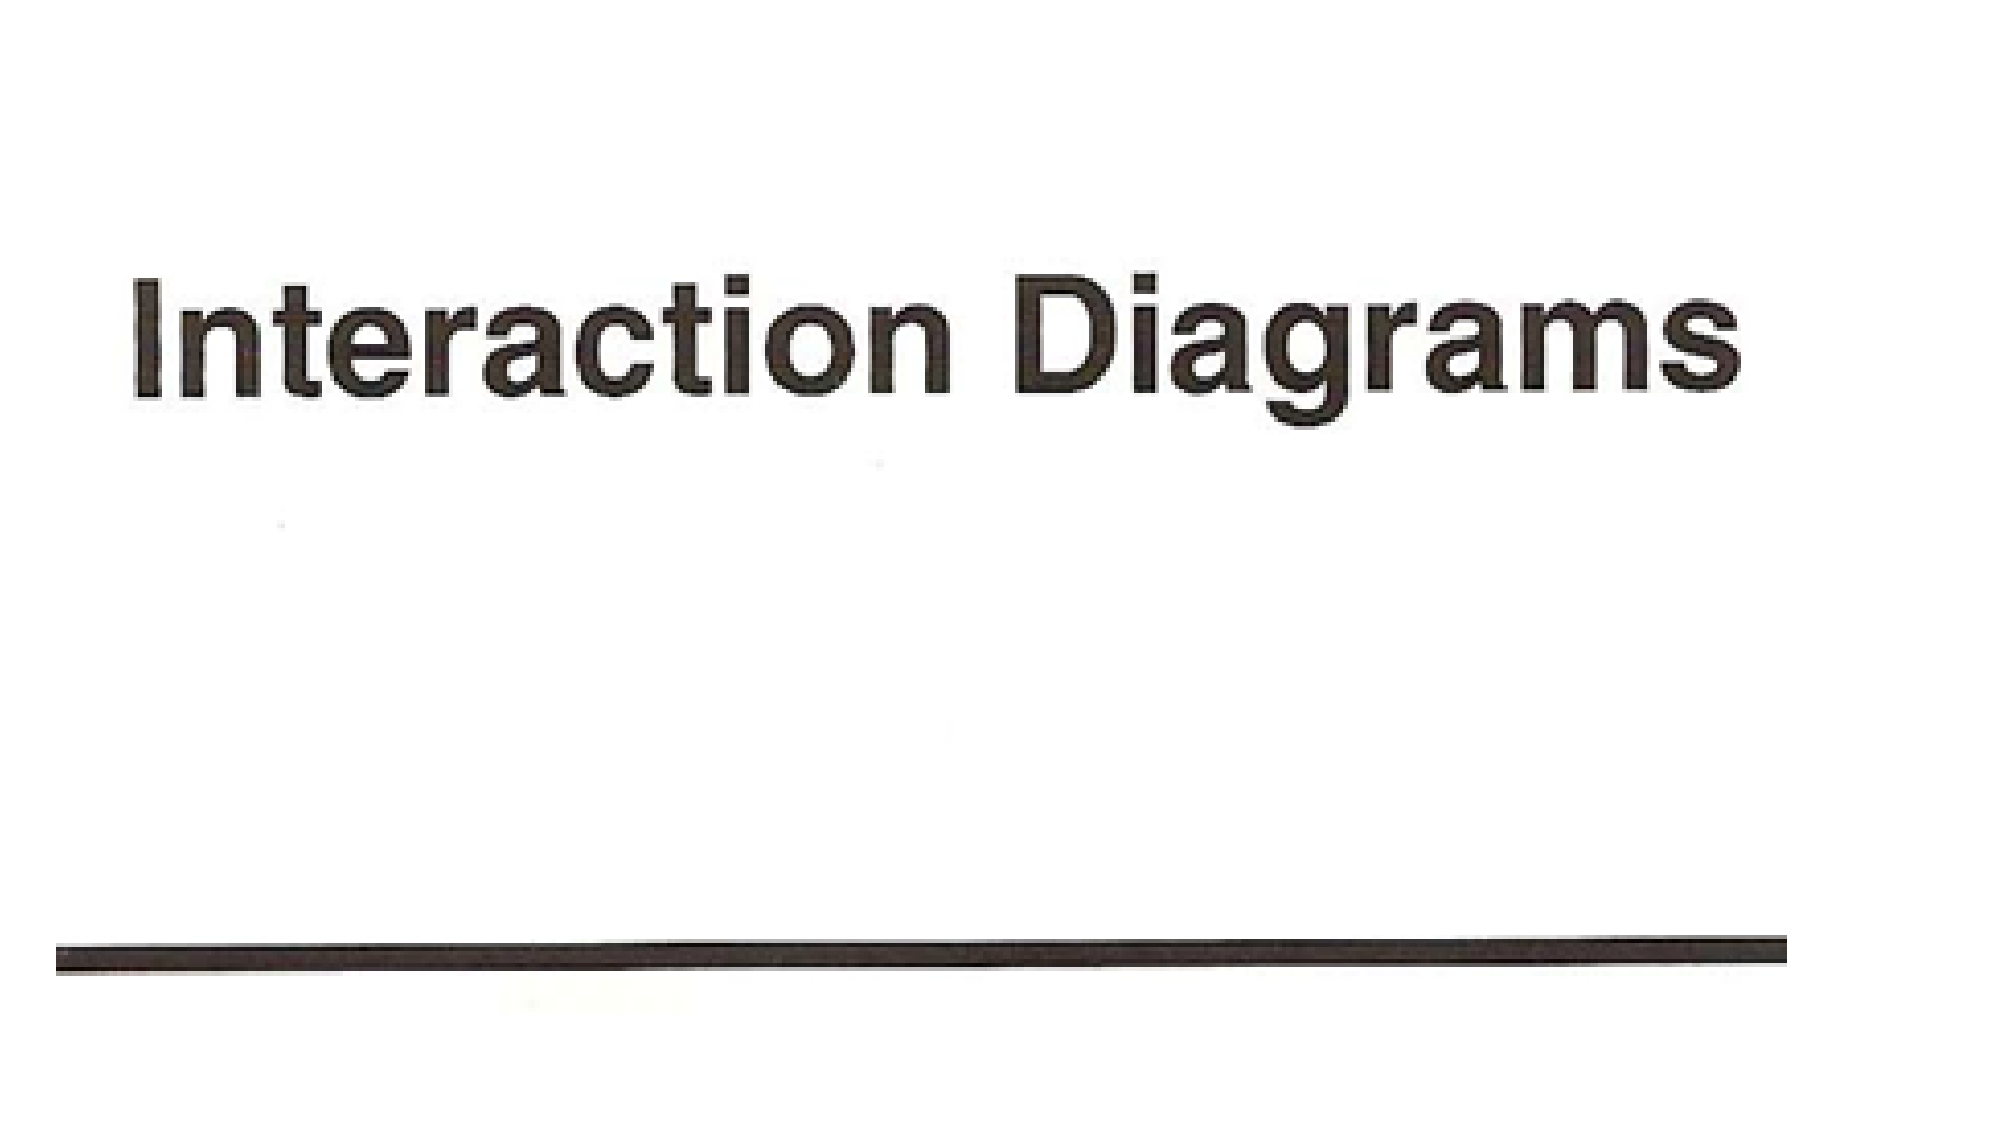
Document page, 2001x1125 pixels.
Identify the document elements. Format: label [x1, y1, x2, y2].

list [56, 180, 1787, 1054]
